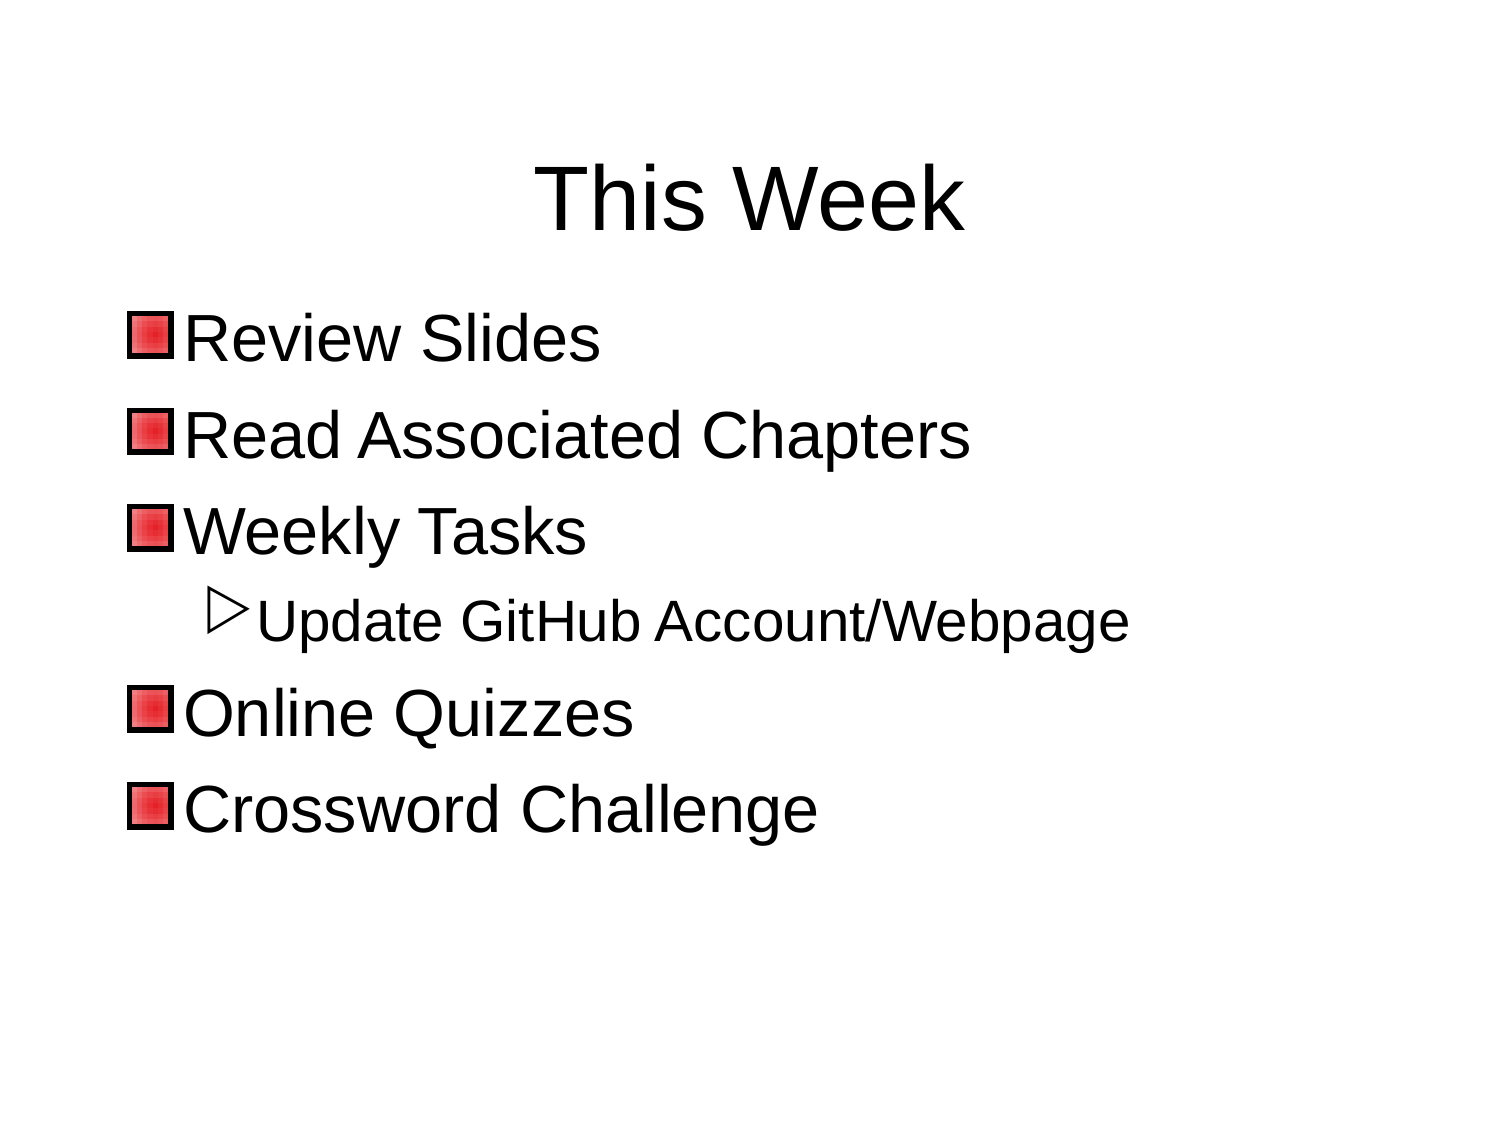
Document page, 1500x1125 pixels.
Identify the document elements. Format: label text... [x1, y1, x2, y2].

picture [127, 408, 174, 455]
picture [127, 685, 174, 733]
text_box This Week [112, 99, 1388, 287]
picture [127, 311, 174, 359]
picture [127, 782, 174, 830]
picture [127, 504, 174, 552]
text_box Review Slides Read Associated Chapters Weekly Tasks Update GitHub Account/Webpage Online Quizzes Crossword Challenge [112, 287, 1388, 1000]
